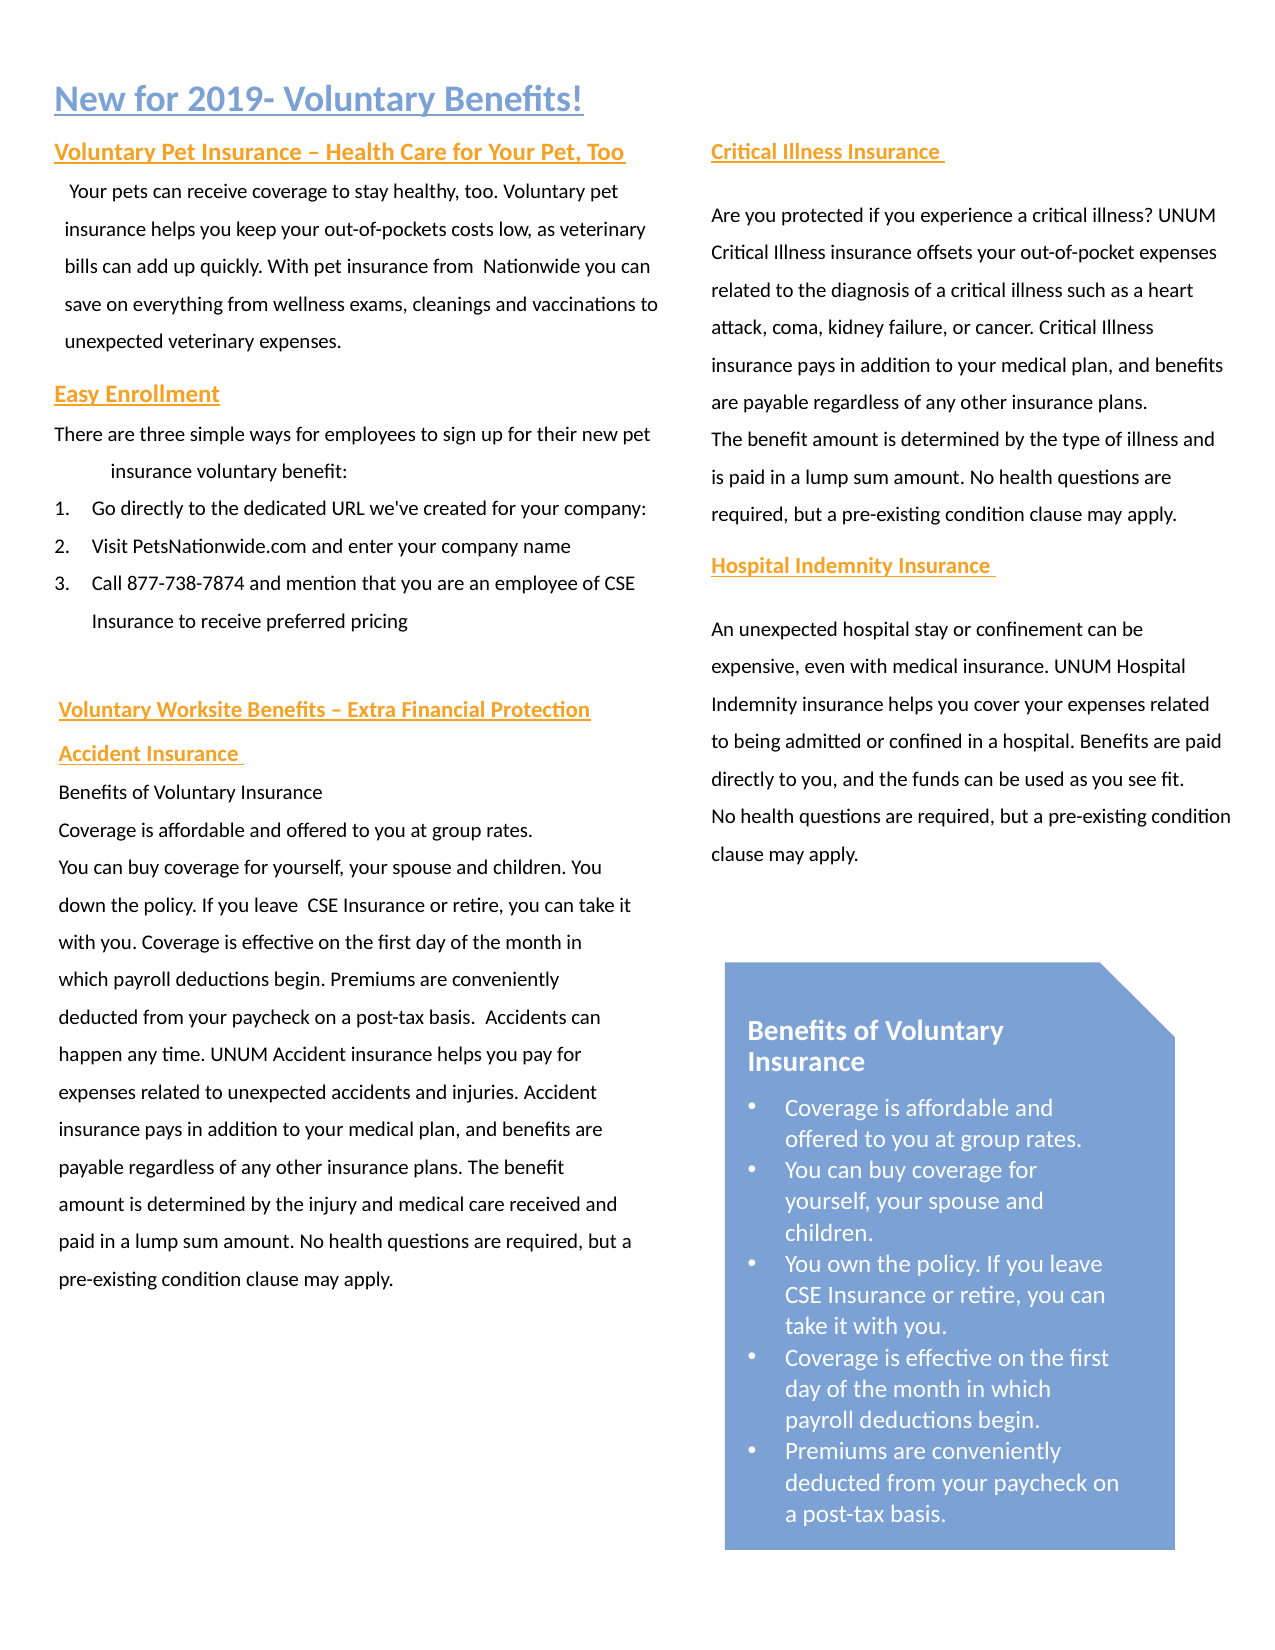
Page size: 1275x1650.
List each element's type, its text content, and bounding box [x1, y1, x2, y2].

text_box Benefits of Voluntary Insurance Coverage is affordable and offered to you at group rates. You can buy coverage for yourself, your spouse and children. You own the policy. If you leave CSE Insurance or retire, you can take it with you. Coverage is effective on the first day of the month in which payroll deductions begin. Premiums are conveniently deducted from your paycheck on a post-tax basis. [724, 962, 1175, 1550]
text_box New for 2019- Voluntary Benefits! Voluntary Pet Insurance – Health Care for Your Pet, Too Your pets can receive coverage to stay healthy, too. Voluntary pet insurance helps you keep your out-of-pockets costs low, as veterinary bills can add up quickly. With pet insurance from Nationwide you can save on everything from wellness exams, cleanings and vaccinations to unexpected veterinary expenses. Easy Enrollment There are three simple ways for employees to sign up for their new pet insurance voluntary benefit: Go directly to the dedicated URL we've created for your company: Visit PetsNationwide.com and enter your company name Call 877-738-7874 and mention that you are an employee of CSE Insurance to receive preferred pricing [39, 66, 697, 742]
text_box Critical Illness Insurance Are you protected if you experience a critical illness? UNUM Critical Illness insurance offsets your out-of-pocket expenses related to the diagnosis of a critical illness such as a heart attack, coma, kidney failure, or cancer. Critical Illness insurance pays in addition to your medical plan, and benefits are payable regardless of any other insurance plans. The benefit amount is determined by the type of illness and is paid in a lump sum amount. No health questions are required, but a pre-existing condition clause may apply. Hospital Indemnity Insurance An unexpected hospital stay or confinement can be expensive, even with medical insurance. UNUM Hospital Indemnity insurance helps you cover your expenses related to being admitted or confined in a hospital. Benefits are paid directly to you, and the funds can be used as you see fit. No health questions are required, but a pre-existing condition clause may apply. [696, 129, 1247, 898]
text_box Voluntary Worksite Benefits – Extra Financial Protection Accident Insurance Benefits of Voluntary Insurance Coverage is affordable and offered to you at group rates. You can buy coverage for yourself, your spouse and children. You down the policy. If you leave CSE Insurance or retire, you can take it with you. Coverage is effective on the first day of the month in which payroll deductions begin. Premiums are conveniently deducted from your paycheck on a post-tax basis. Accidents can happen any time. UNUM Accident insurance helps you pay for expenses related to unexpected accidents and injuries. Accident insurance pays in addition to your medical plan, and benefits are payable regardless of any other insurance plans. The benefit amount is determined by the injury and medical care received and paid in a lump sum amount. No health questions are required, but a pre-existing condition clause may apply. [43, 687, 648, 1438]
